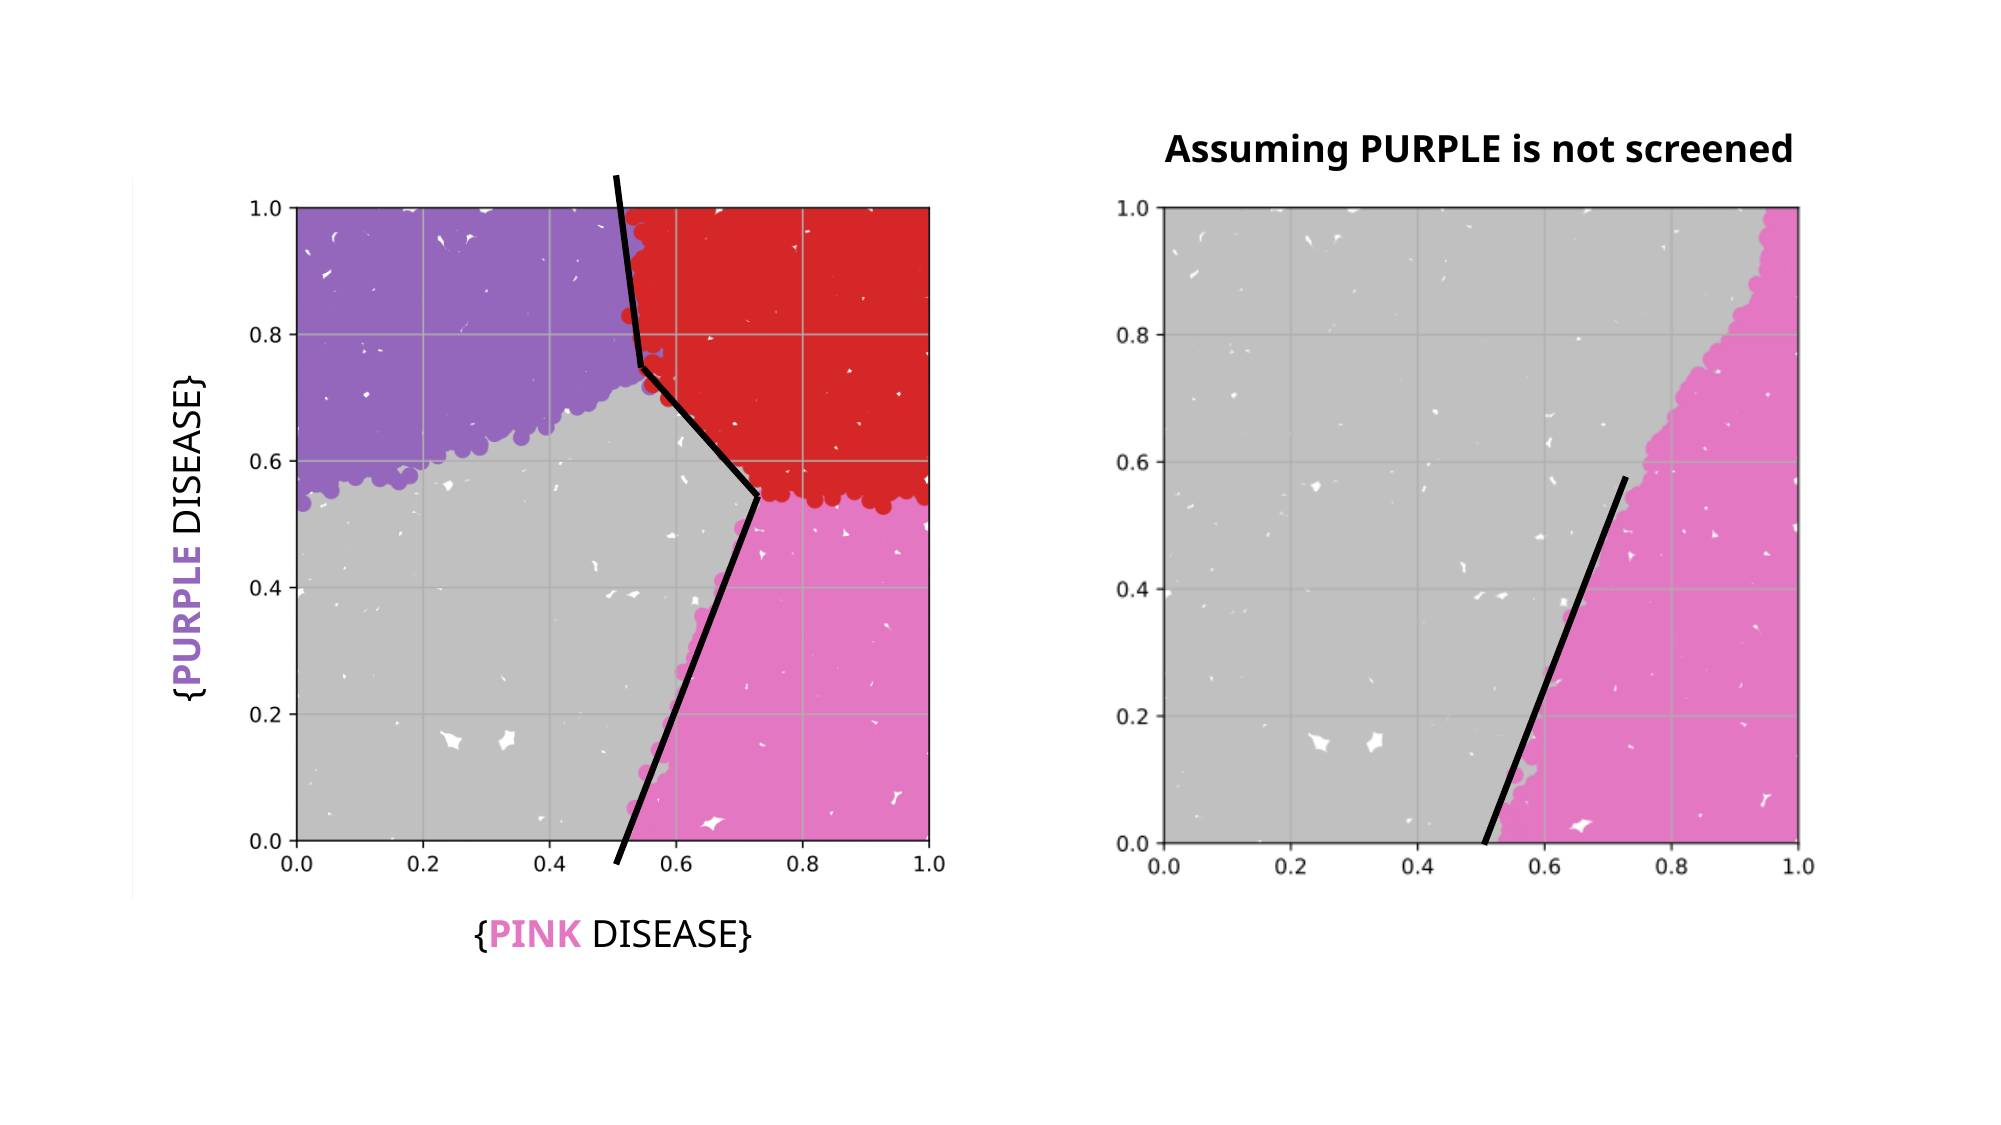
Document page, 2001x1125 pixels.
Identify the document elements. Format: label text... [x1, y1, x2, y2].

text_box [615, 495, 759, 865]
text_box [1483, 476, 1627, 846]
picture [131, 177, 1961, 900]
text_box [615, 174, 642, 369]
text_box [642, 367, 759, 497]
text_box Assuming PURPLE is not screened [1092, 117, 1868, 177]
